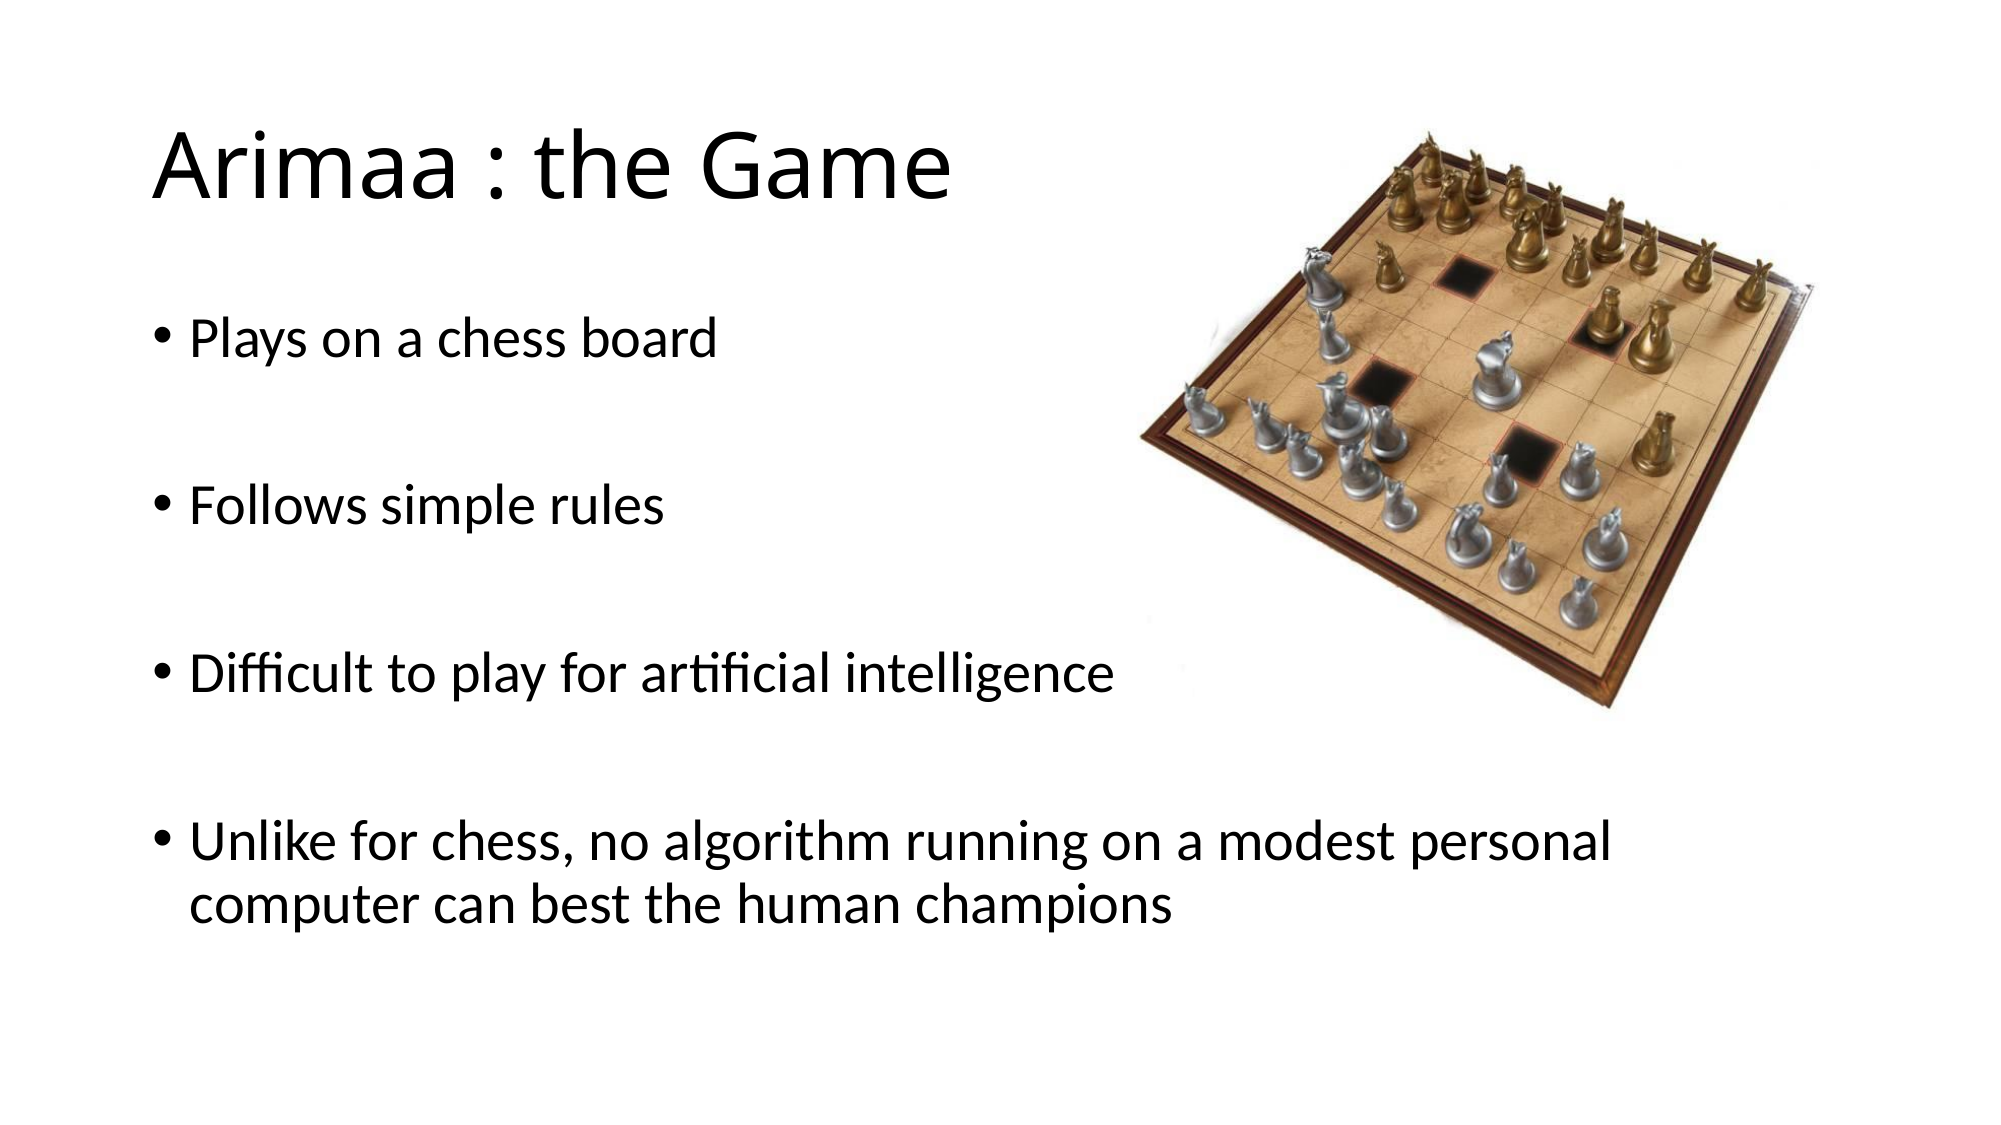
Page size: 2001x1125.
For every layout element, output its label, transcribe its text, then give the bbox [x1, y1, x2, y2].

title Arimaa : the Game [137, 59, 1863, 278]
list Plays on a chess board Follows simple rules Difficult to play for artificial intelligence Unlike for chess, no algorithm running on a modest personal computer can best the human champions [137, 299, 1863, 1014]
picture [1121, 120, 1825, 729]
